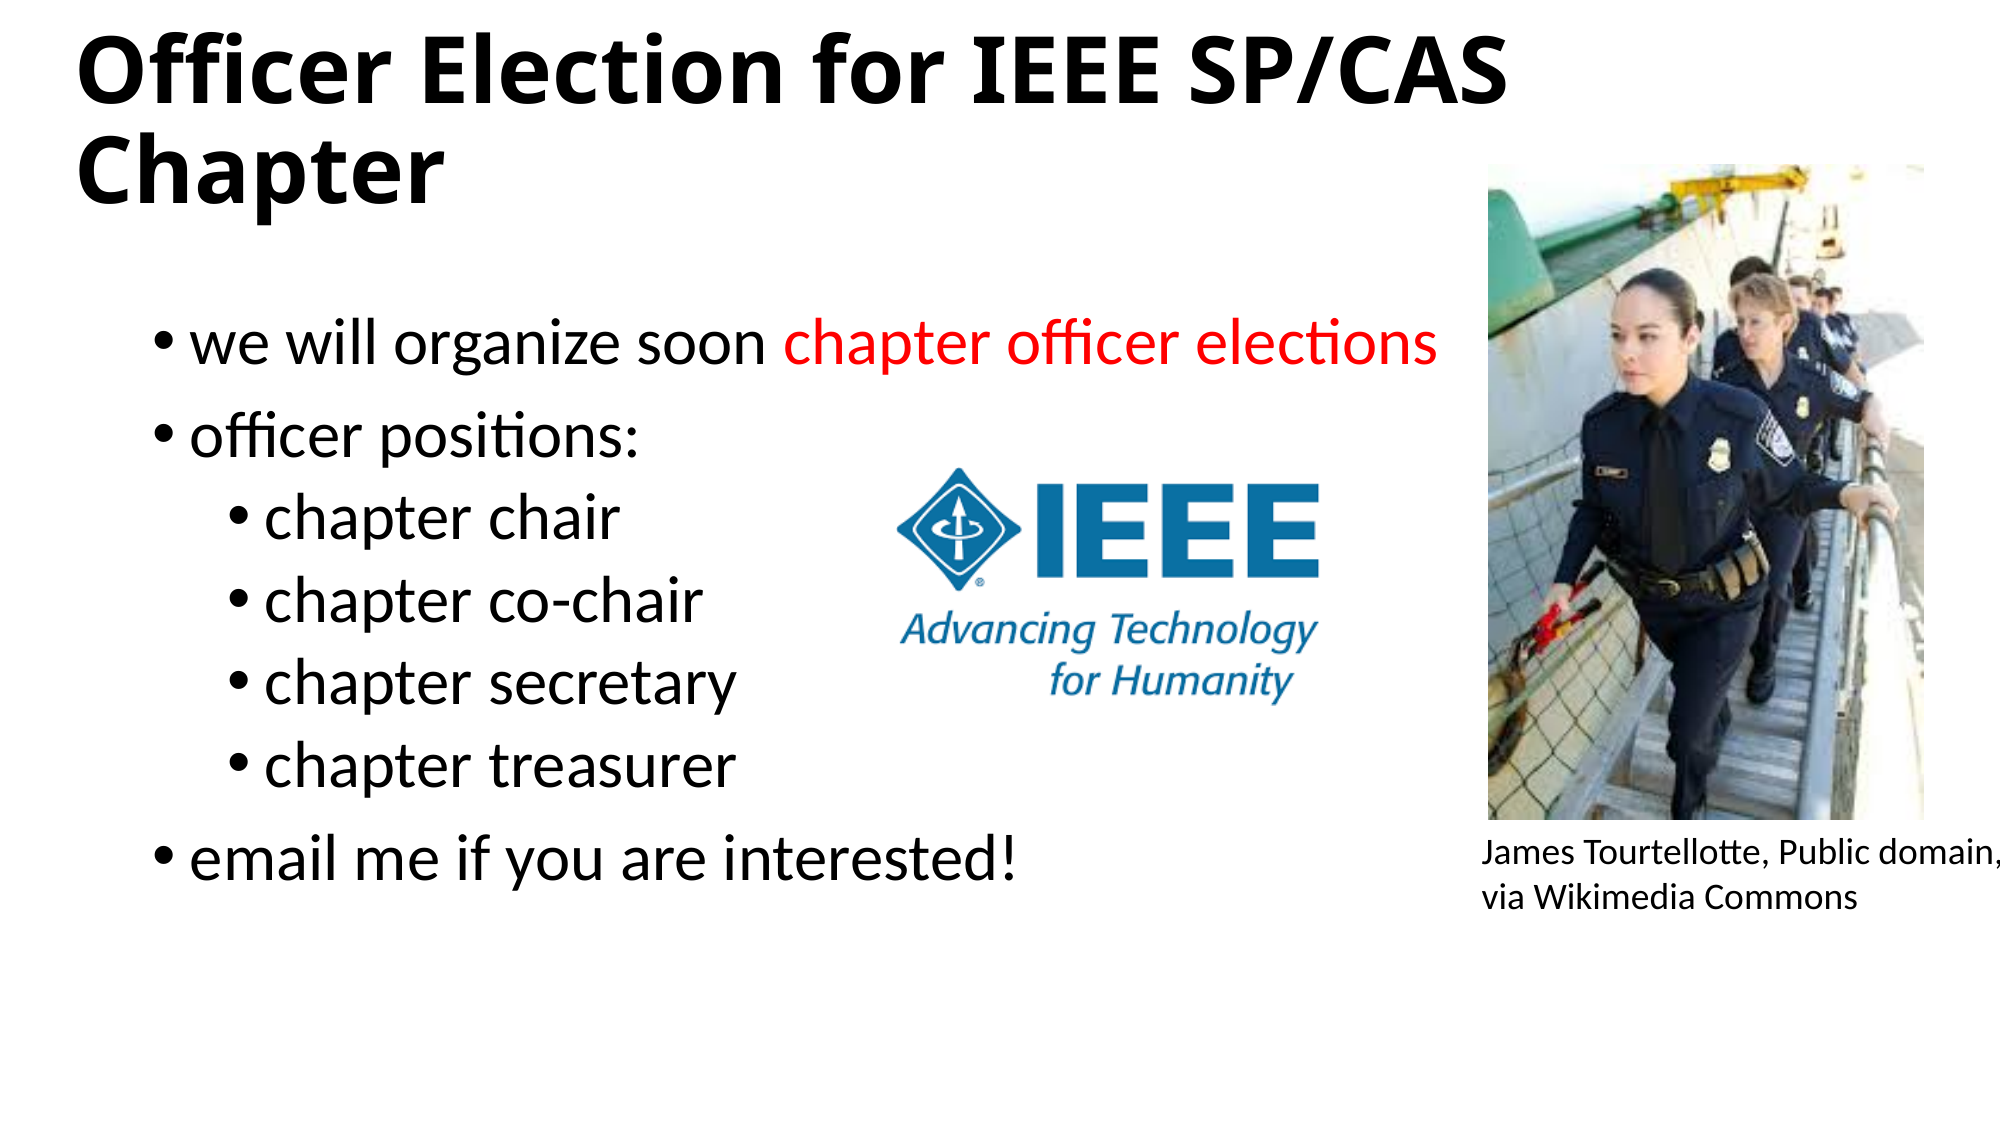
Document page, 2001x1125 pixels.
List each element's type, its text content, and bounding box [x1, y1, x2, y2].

text_box James Tourtellotte, Public domain, via Wikimedia Commons [1466, 819, 2000, 925]
picture [1488, 164, 1924, 820]
title Officer Election for IEEE SP/CAS Chapter [59, 14, 1785, 232]
picture [896, 467, 1320, 706]
list we will organize soon chapter officer elections officer positions: chapter chair chapter co-chair chapter secretary chapter treasurer email me if you are interested! [137, 299, 1863, 1014]
